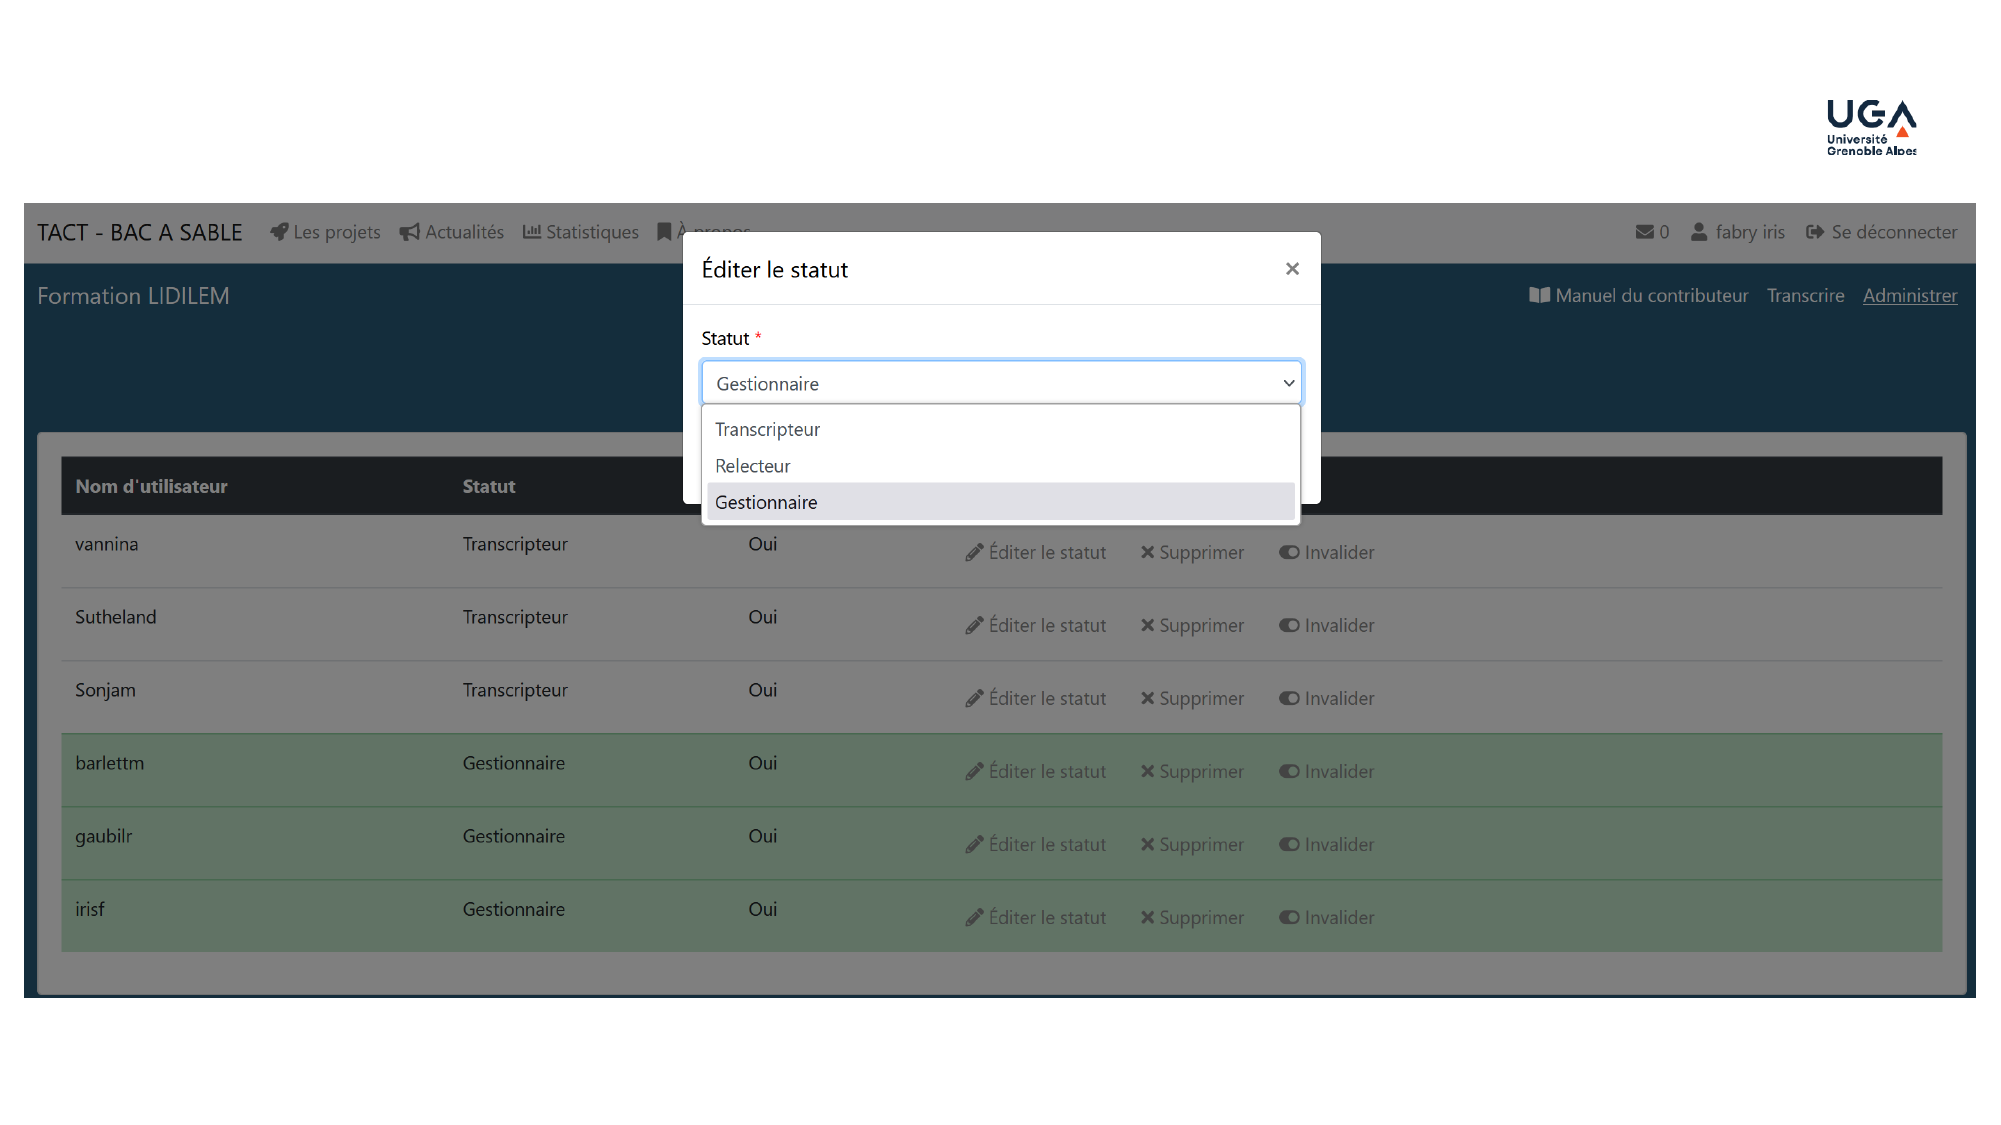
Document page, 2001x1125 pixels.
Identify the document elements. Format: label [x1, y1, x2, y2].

picture [24, 203, 1976, 998]
